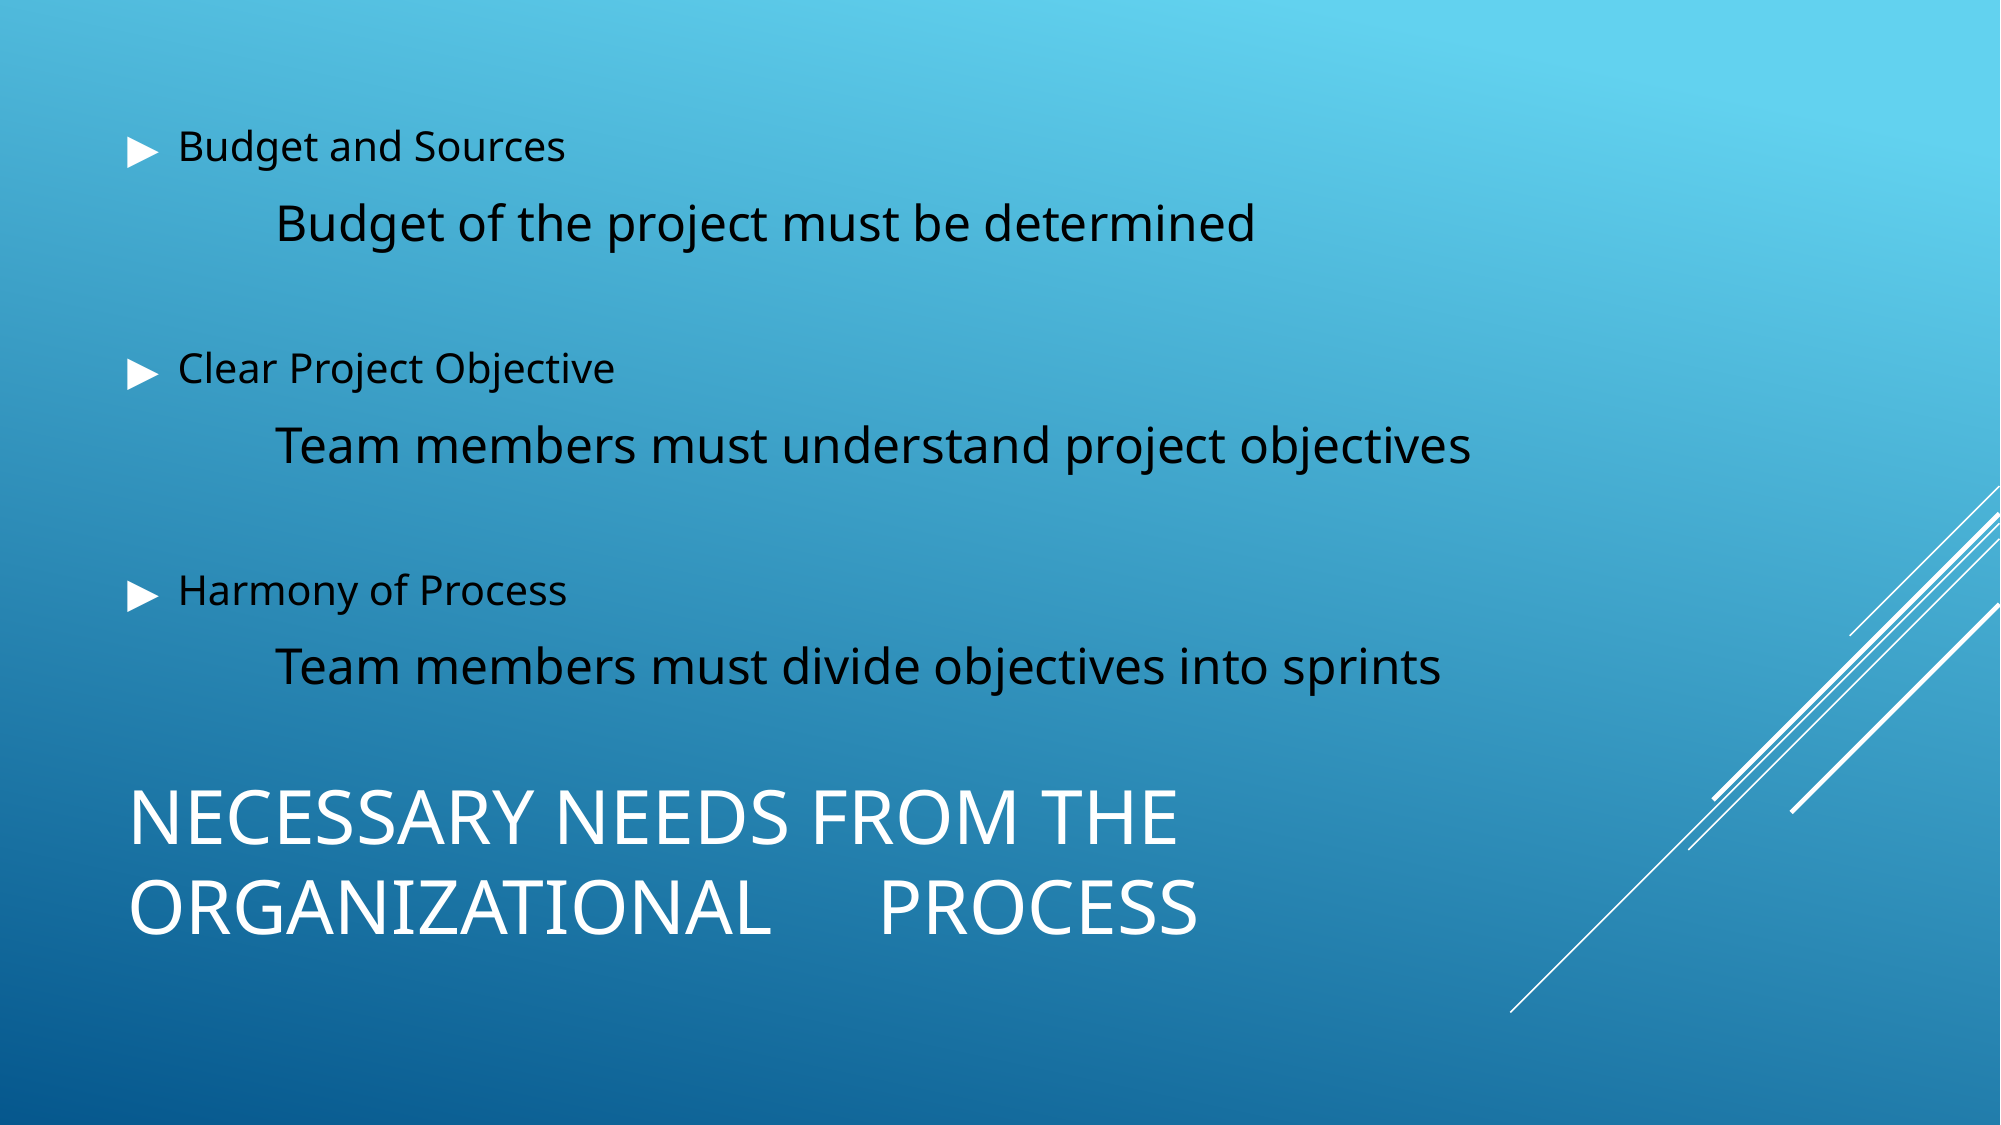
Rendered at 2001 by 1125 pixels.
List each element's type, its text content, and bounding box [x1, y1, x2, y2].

title NECESSARY NEEDS FROM THE ORGANIZATIONAL PROCESS [112, 736, 1513, 984]
list Budget and Sources Budget of the project must be determined Clear Project Objective Team members must understand project objectives Harmony of Process Team members must divide objectives into sprints [112, 112, 1513, 706]
